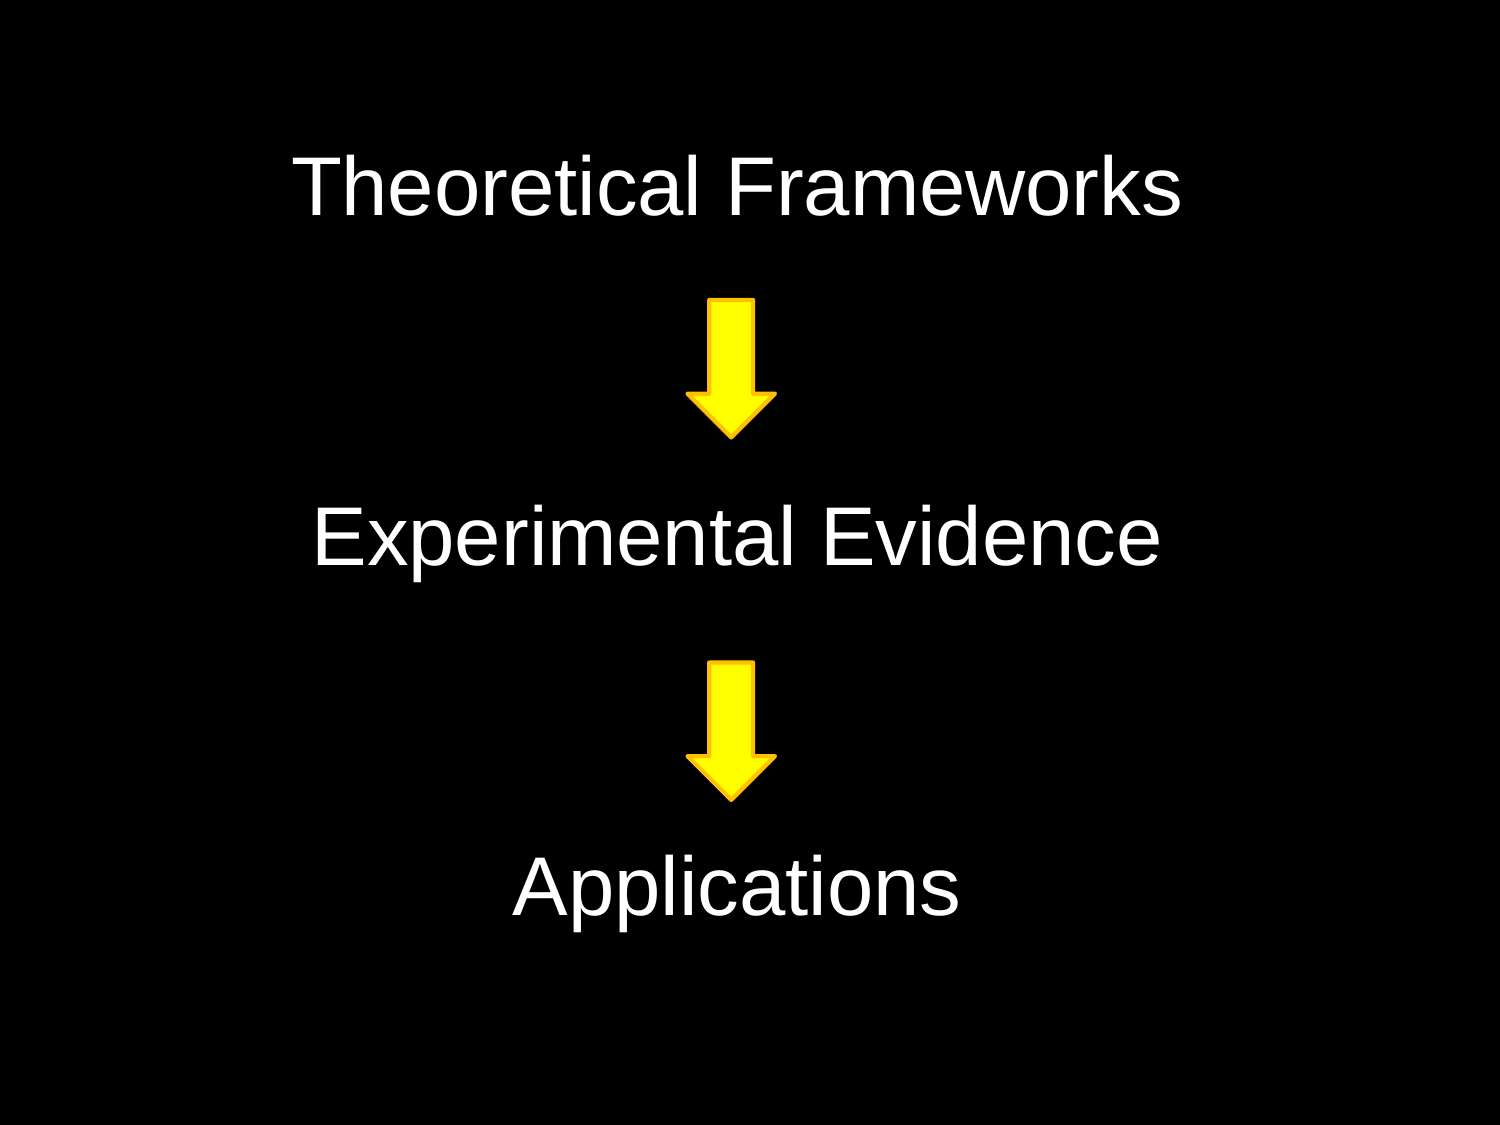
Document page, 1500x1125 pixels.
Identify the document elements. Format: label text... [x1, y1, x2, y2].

text_box [685, 660, 777, 802]
list Theoretical Frameworks Experimental Evidence Applications [49, 124, 1426, 963]
text_box [685, 297, 777, 440]
